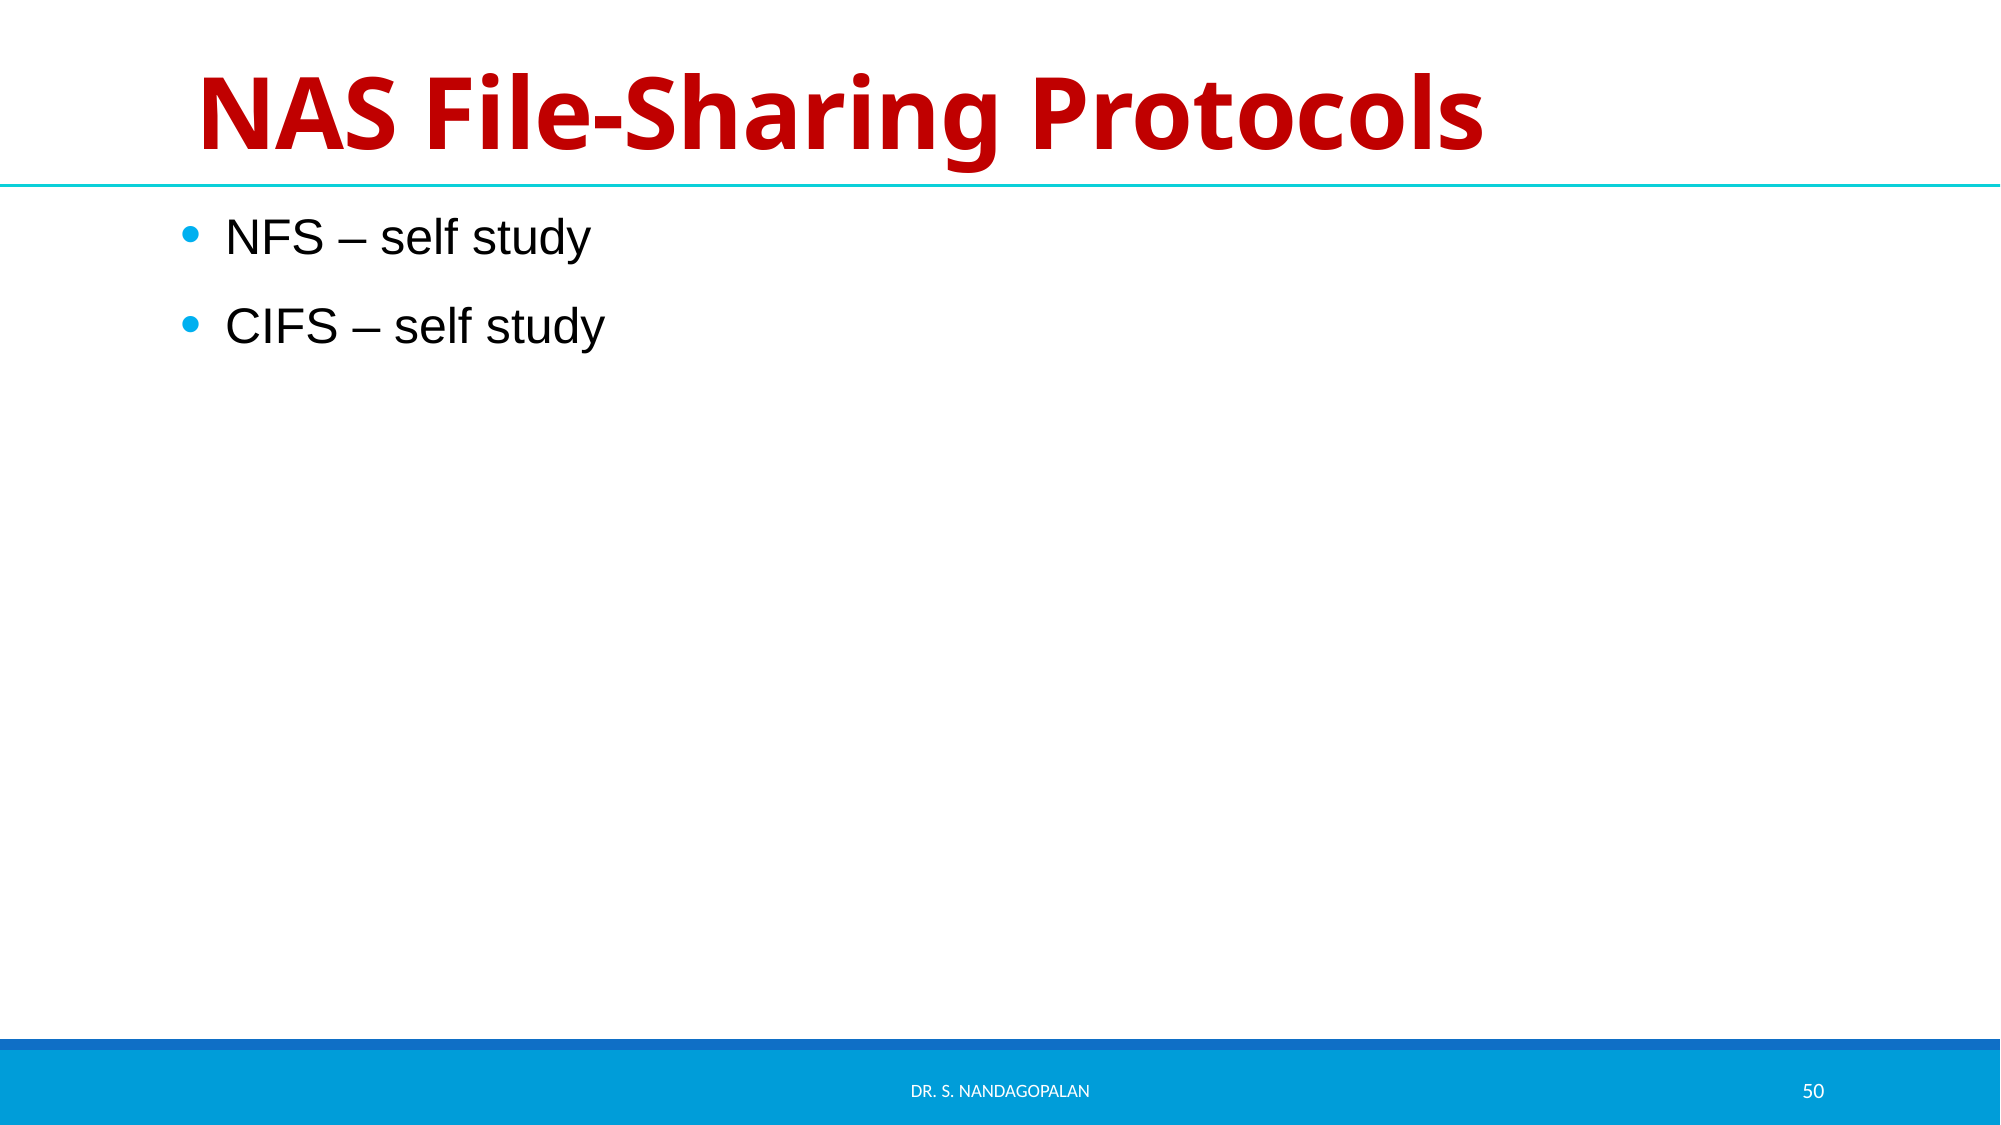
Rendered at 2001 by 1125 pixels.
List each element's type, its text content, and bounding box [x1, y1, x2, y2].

list NFS – self study CIFS – self study [180, 196, 1691, 1026]
title NAS File-Sharing Protocols [180, 47, 1691, 178]
footer Dr. S. Nandagopalan [604, 1059, 1396, 1120]
slide_number 50 [1624, 1059, 1840, 1120]
